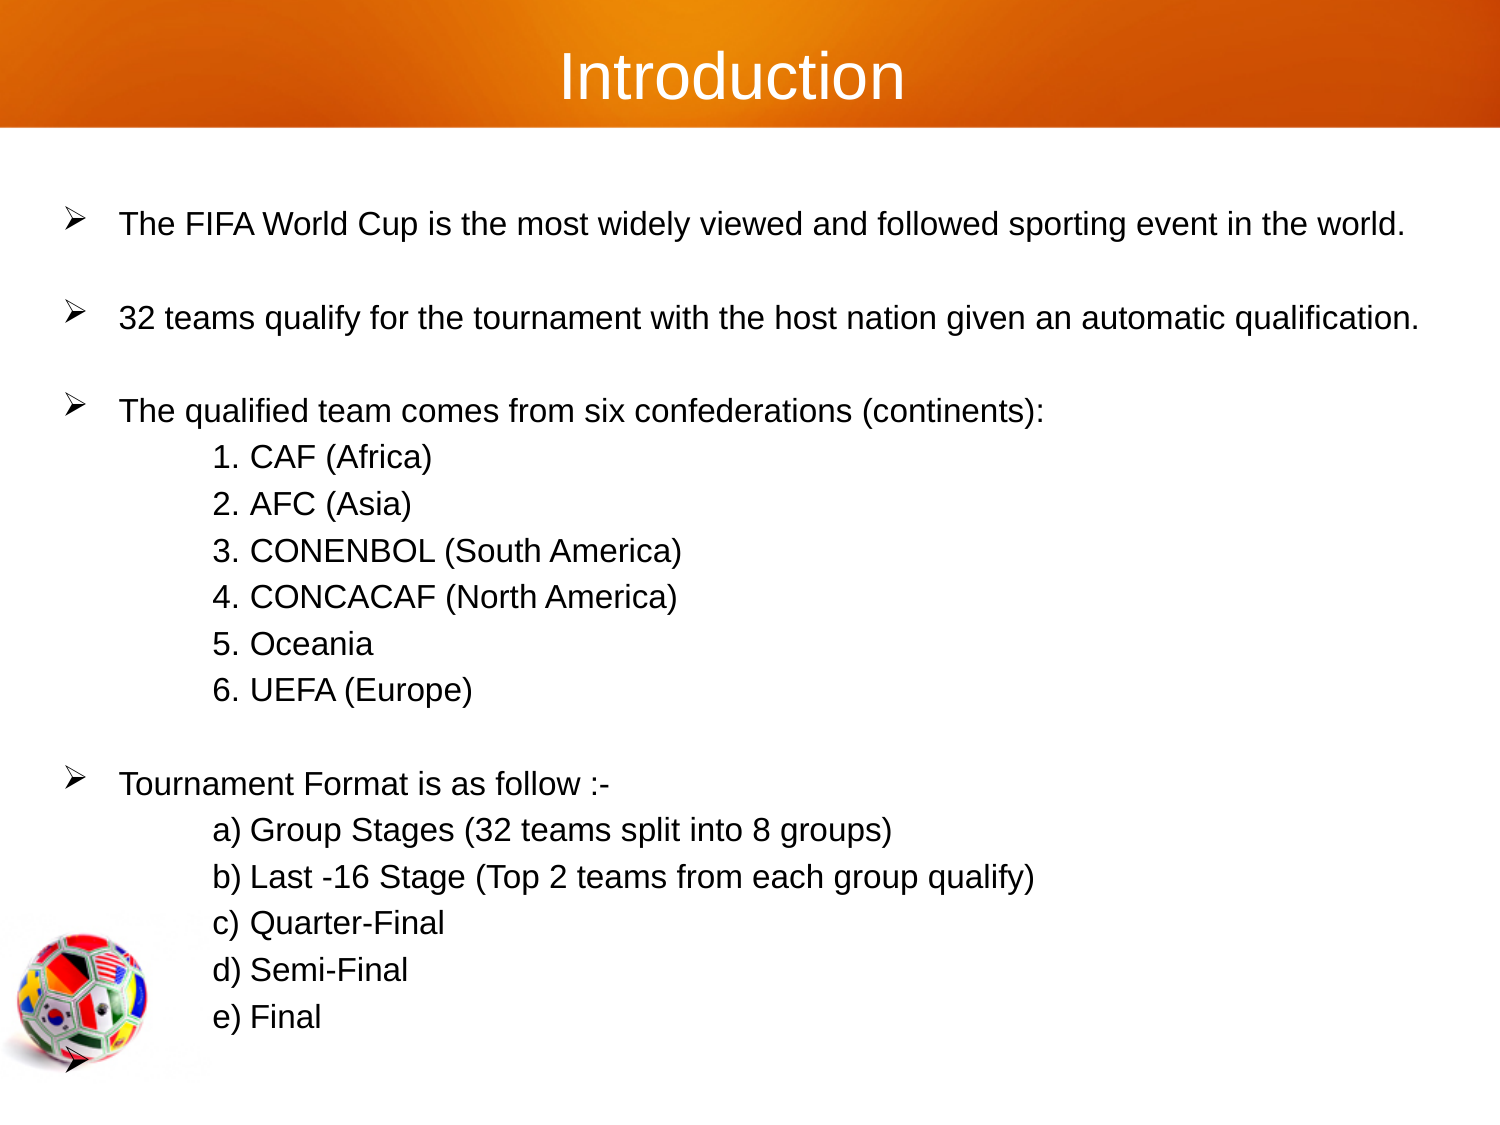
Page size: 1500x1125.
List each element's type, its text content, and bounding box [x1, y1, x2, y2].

picture [0, 0, 1500, 1125]
list The FIFA World Cup is the most widely viewed and followed sporting event in the world. 32 teams qualify for the tournament with the host nation given an automatic qualification. The qualified team comes from six confederations (continents): CAF (Africa) AFC (Asia) CONENBOL (South America) CONCACAF (North America) Oceania UEFA (Europe) Tournament Format is as follow :- Group Stages (32 teams split into 8 groups) Last -16 Stage (Top 2 teams from each group qualify) Quarter-Final Semi-Final Final [47, 153, 1453, 1099]
title Introduction [88, 30, 1377, 115]
